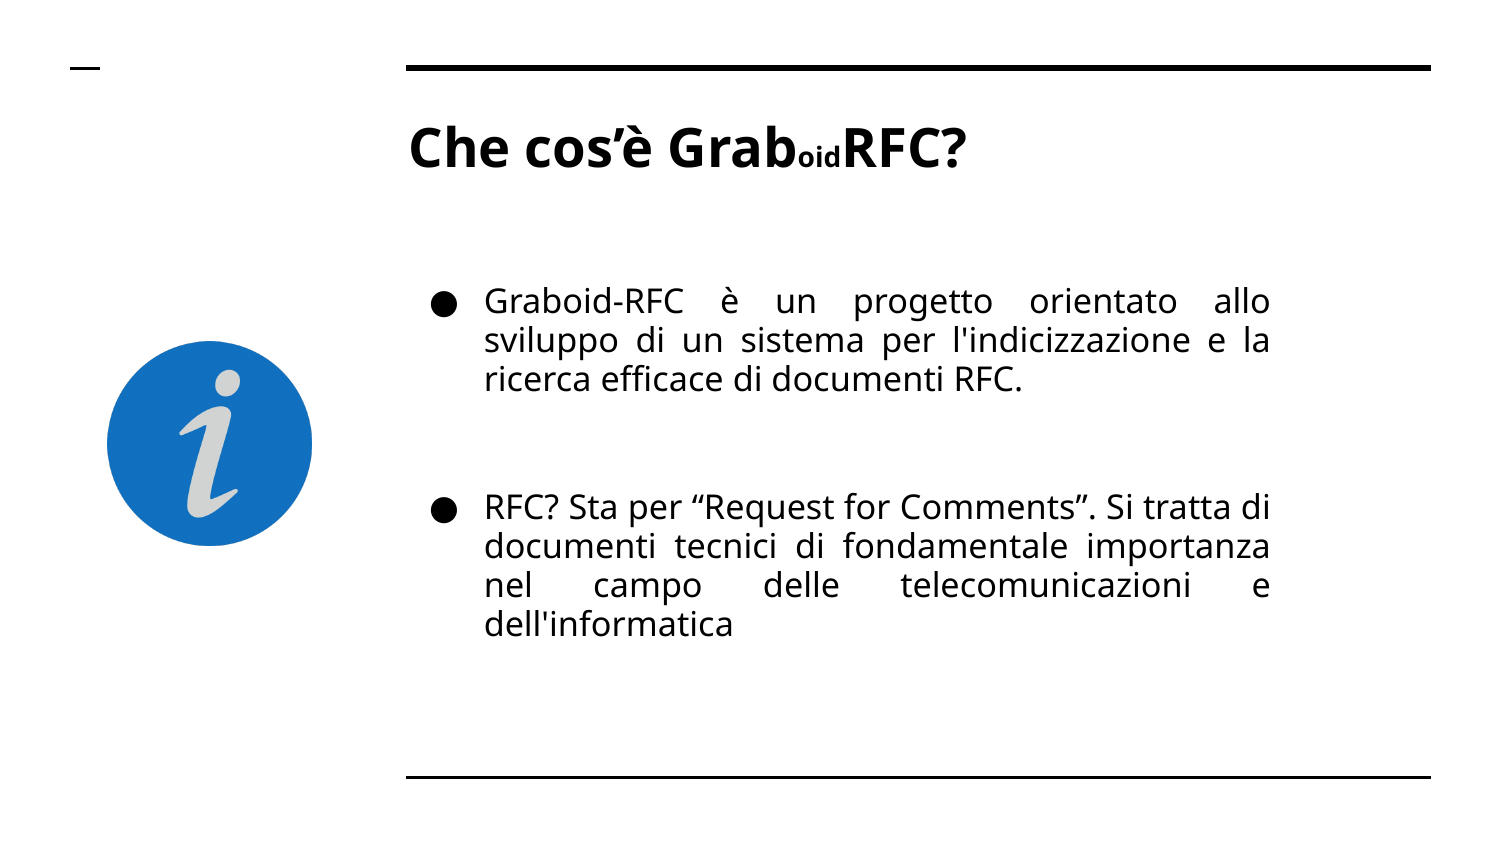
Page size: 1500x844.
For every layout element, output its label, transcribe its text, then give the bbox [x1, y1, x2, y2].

picture [106, 341, 312, 547]
title Che cos’è GraboidRFC? [393, 94, 1431, 199]
list Graboid-RFC è un progetto orientato allo sviluppo di un sistema per l'indicizzazione e la ricerca efficace di documenti RFC. RFC? Sta per “Request for Comments”. Si tratta di documenti tecnici di fondamentale importanza nel campo delle telecomunicazioni e dell'informatica [393, 267, 1286, 640]
